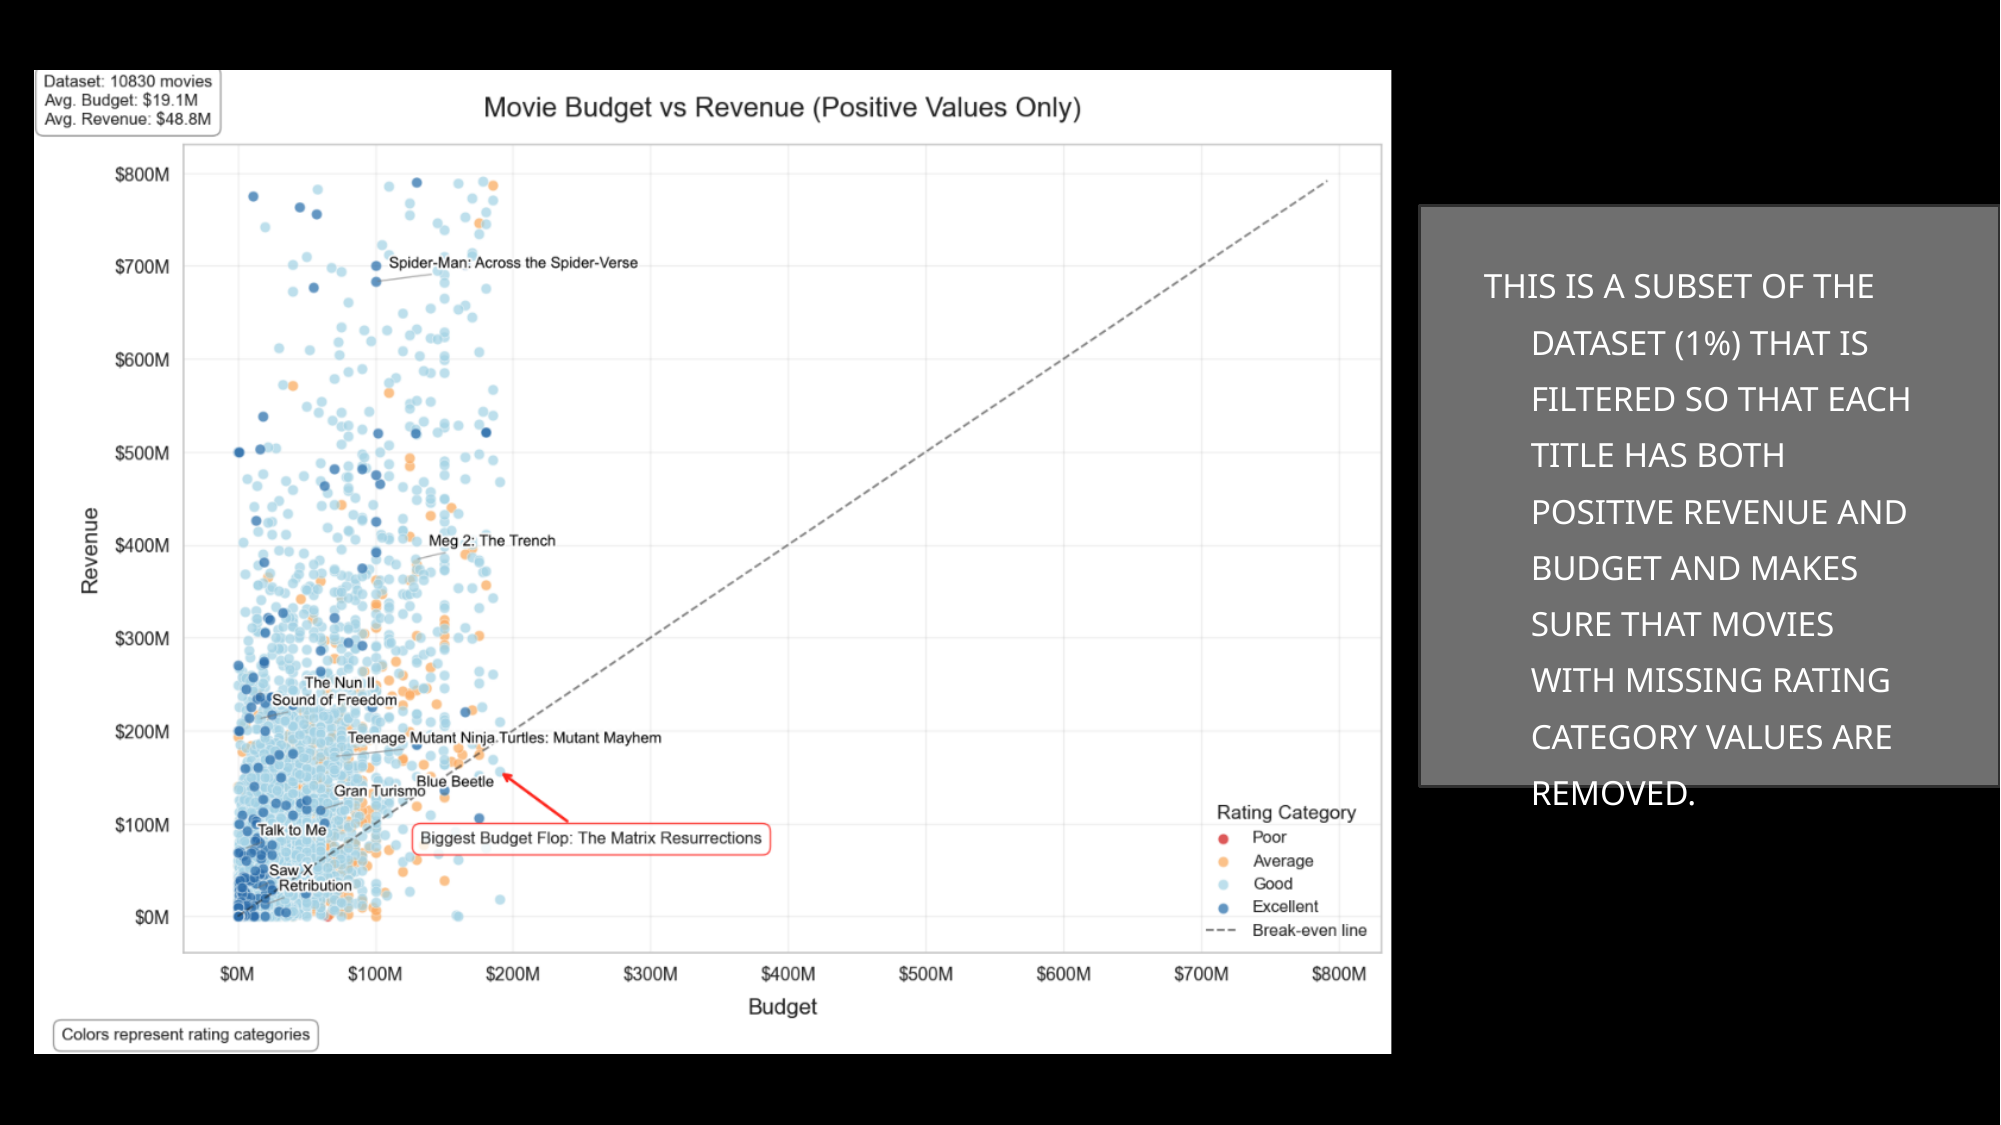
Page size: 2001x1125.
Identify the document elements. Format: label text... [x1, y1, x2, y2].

picture [33, 70, 1395, 1055]
list This is a subset of the dataset (1%) that is filtered so that each title has both positive revenue and budget and makes sure that movies with missing rating category values are removed. [1468, 241, 1933, 750]
text_box [1418, 204, 2000, 788]
